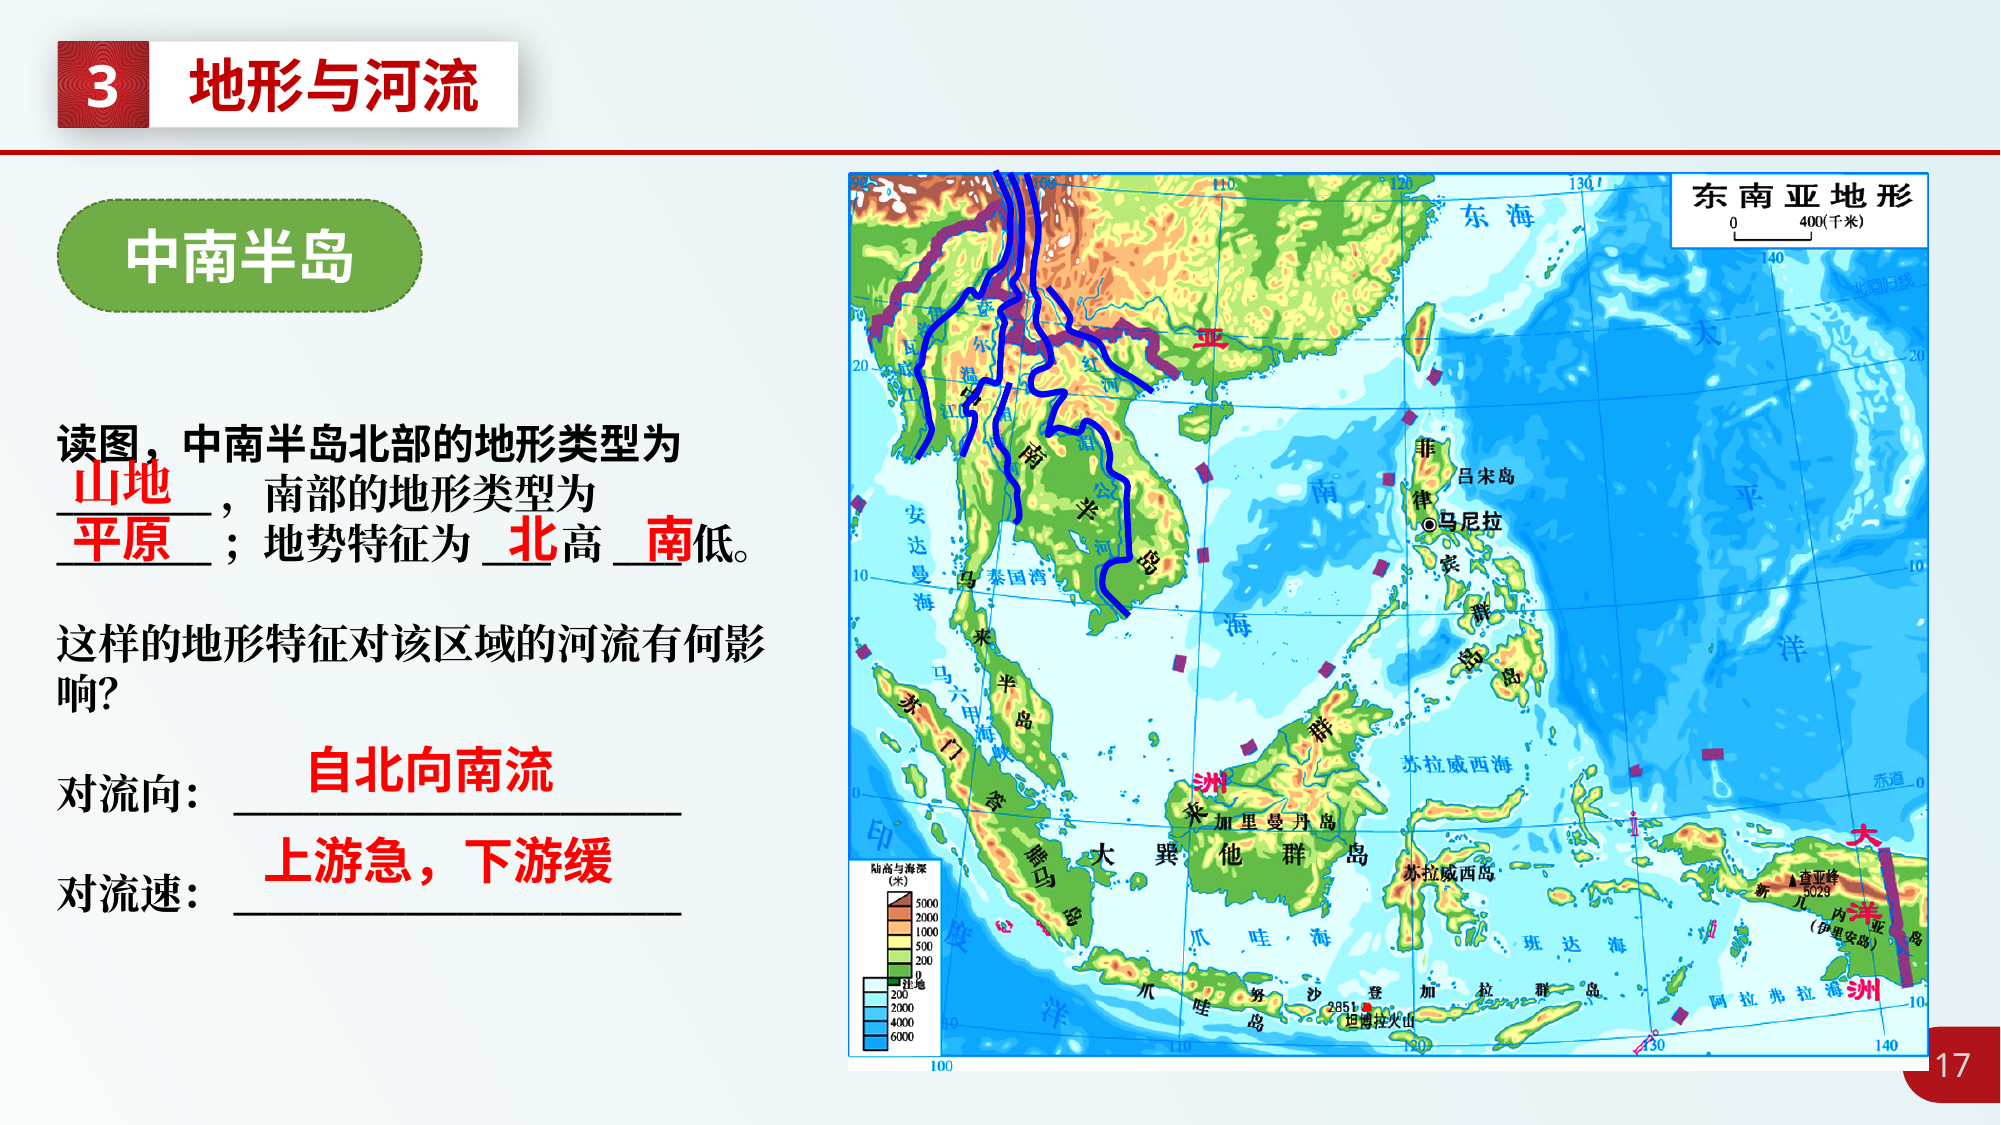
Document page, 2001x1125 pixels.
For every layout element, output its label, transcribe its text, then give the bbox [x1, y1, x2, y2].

text_box 读图，中南半岛北部的地形类型为_________，南部的地形类型为_________；地势特征为____高____低。 这样的地形特征对该区域的河流有何影响？ 对流向：__________________________ 对流速：__________________________ [41, 410, 810, 1026]
picture [848, 172, 1929, 1071]
text_box 自北向南流 [289, 731, 676, 806]
text_box 上游急，下游缓 [248, 822, 826, 897]
text_box 南 [630, 500, 848, 575]
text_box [916, 170, 1153, 616]
text_box 中南半岛 [56, 198, 423, 313]
text_box 北 [493, 500, 630, 575]
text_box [0, 41, 2000, 153]
text_box 平原 [57, 500, 330, 575]
text_box 山地 [57, 444, 330, 500]
